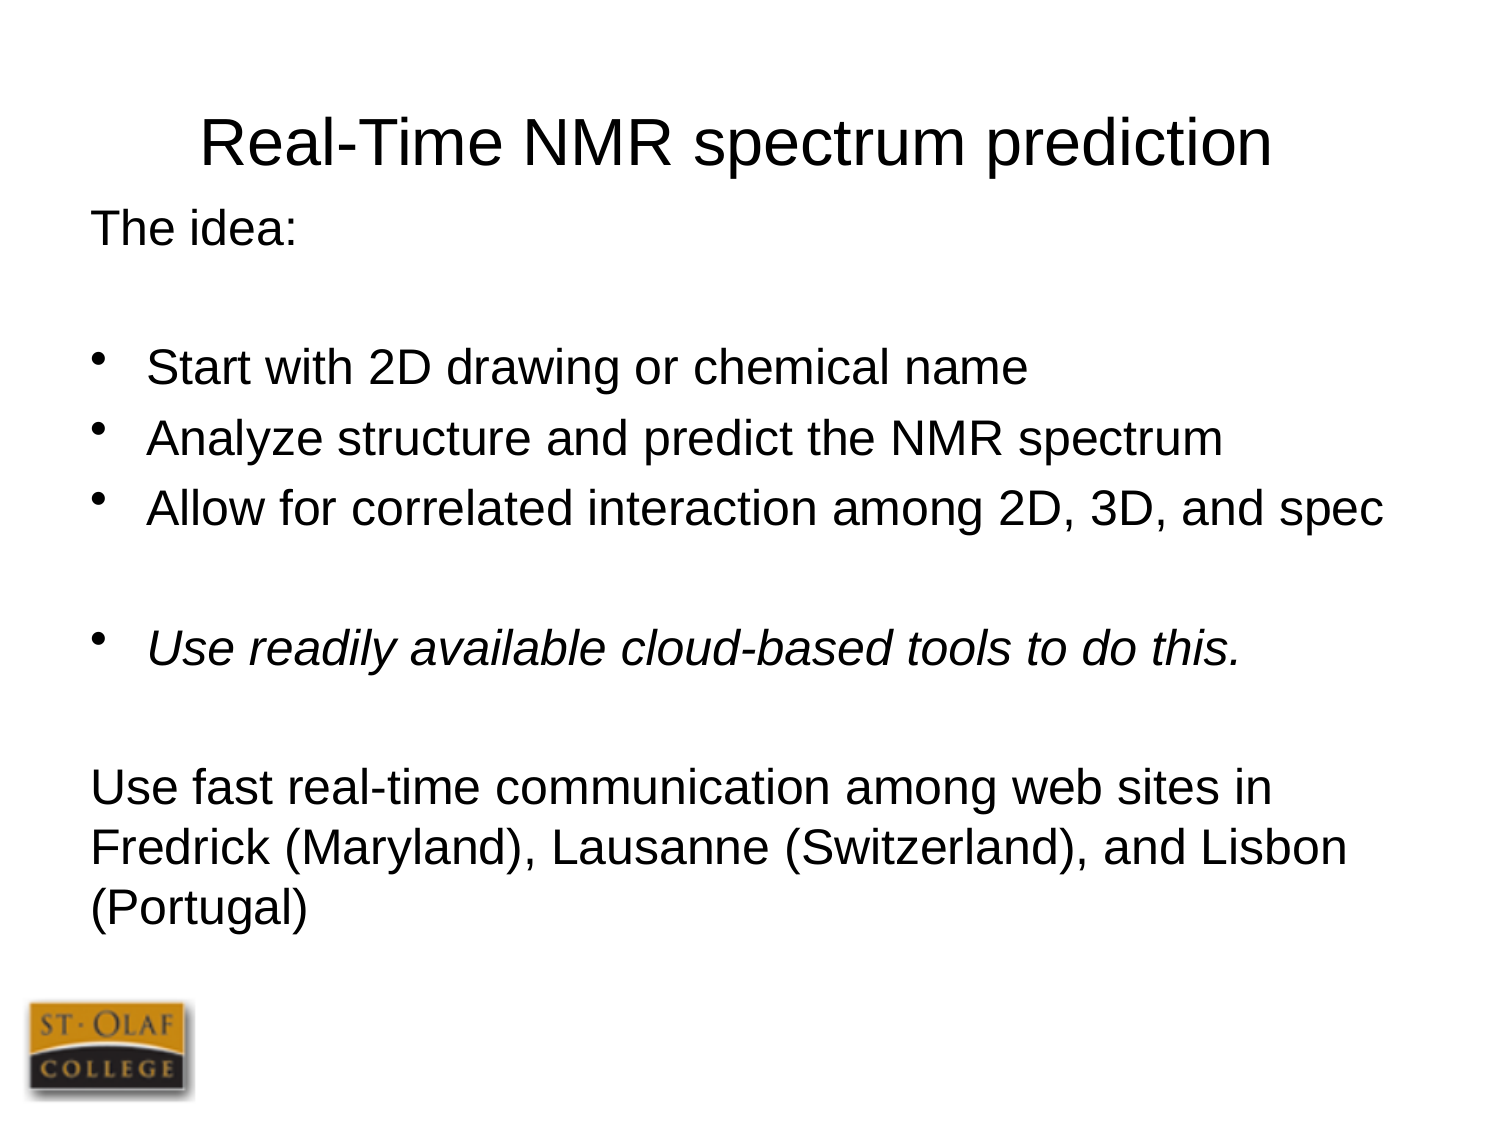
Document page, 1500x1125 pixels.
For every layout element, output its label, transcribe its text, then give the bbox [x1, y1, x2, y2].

picture [12, 990, 208, 1108]
list The idea: Start with 2D drawing or chemical name Analyze structure and predict the NMR spectrum Allow for correlated interaction among 2D, 3D, and spec Use readily available cloud-based tools to do this. Use fast real-time communication among web sites in Fredrick (Maryland), Lausanne (Switzerland), and Lisbon (Portugal) [75, 187, 1425, 930]
title Real-Time NMR spectrum prediction [12, 45, 1462, 233]
